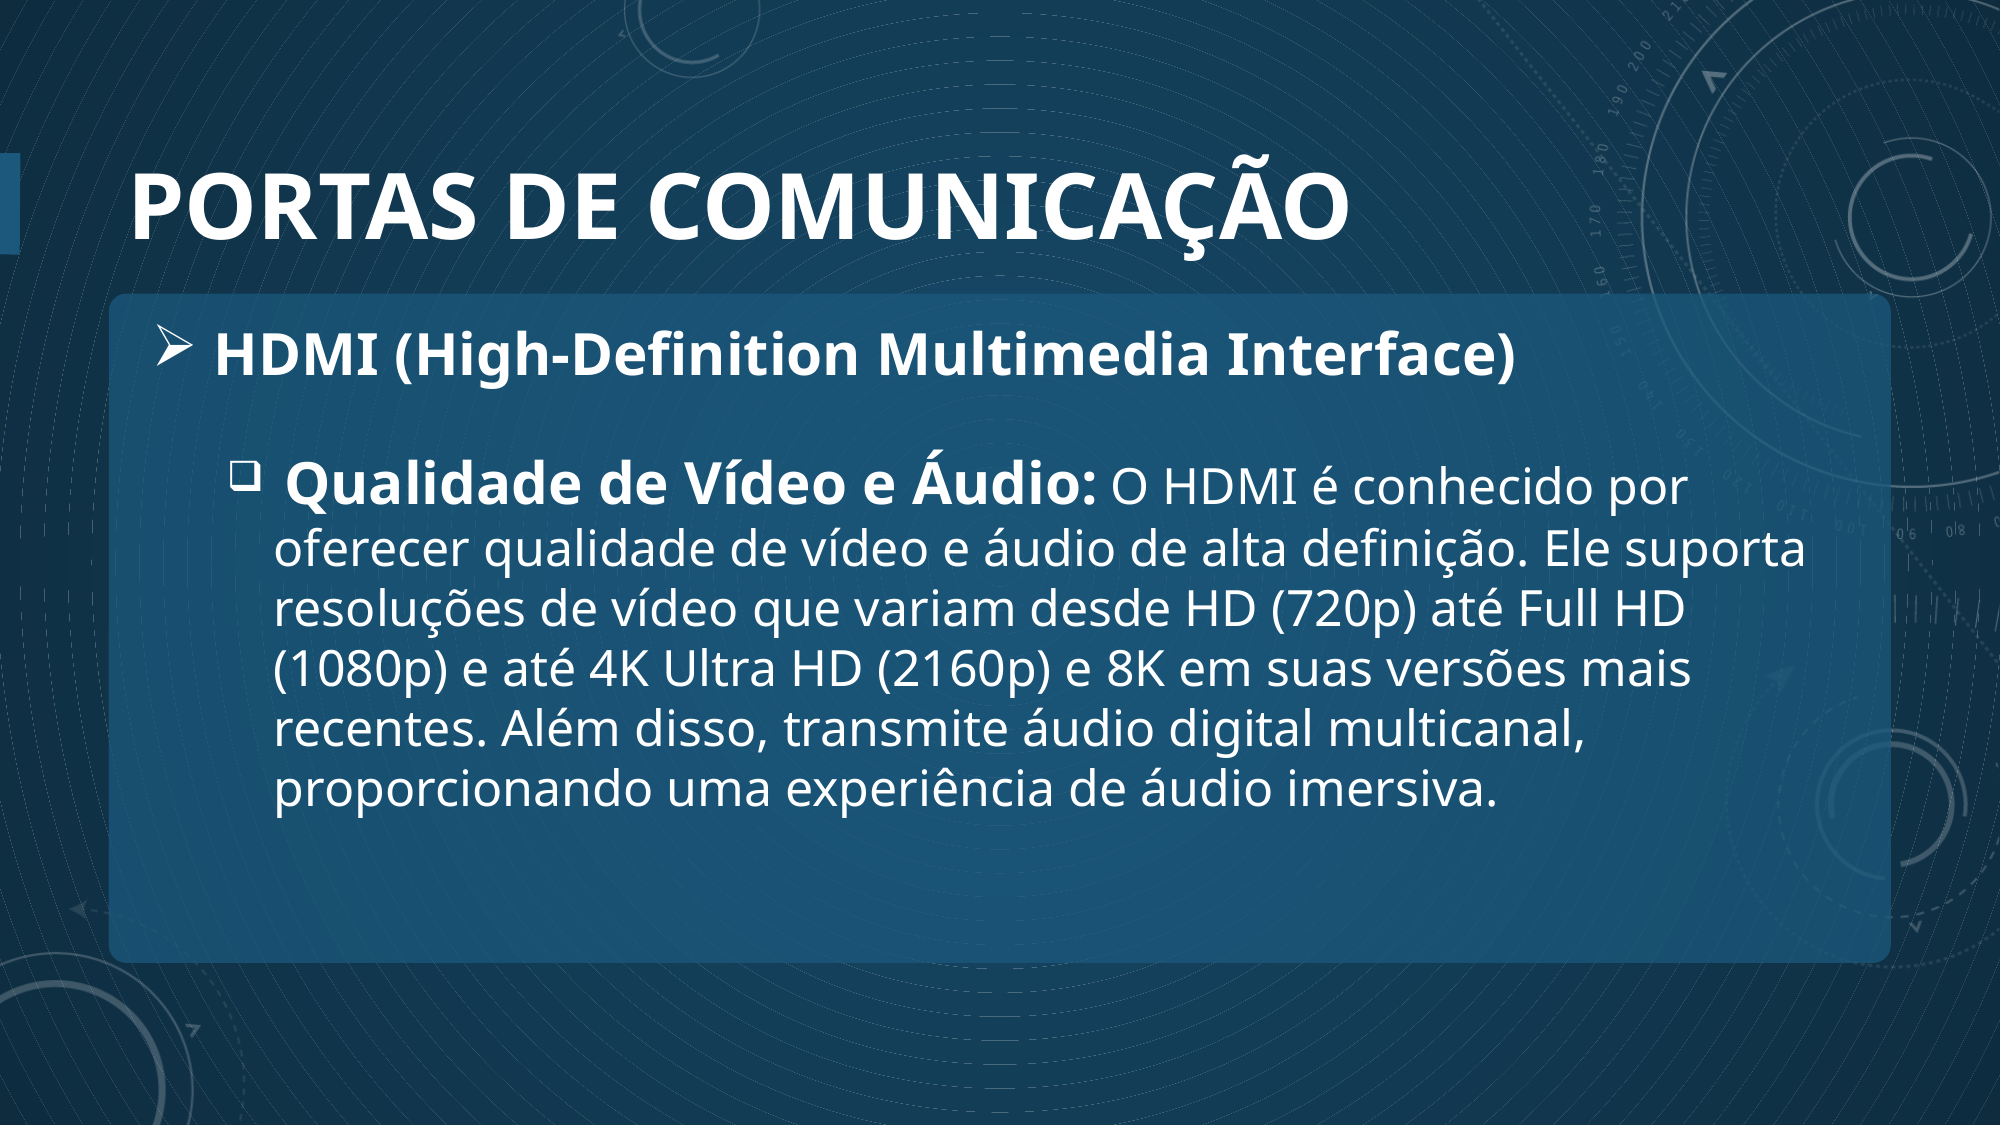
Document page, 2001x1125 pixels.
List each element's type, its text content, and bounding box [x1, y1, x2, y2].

list HDMI (High-Definition Multimedia Interface) Qualidade de Vídeo e Áudio: O HDMI é conhecido por oferecer qualidade de vídeo e áudio de alta definição. Ele suporta resoluções de vídeo que variam desde HD (720p) até Full HD (1080p) e até 4K Ultra HD (2160p) e 8K em suas versões mais recentes. Além disso, transmite áudio digital multicanal, proporcionando uma experiência de áudio imersiva. [134, 307, 1881, 945]
picture [0, 0, 2000, 1125]
title Portas de comunicação [112, 99, 1891, 307]
